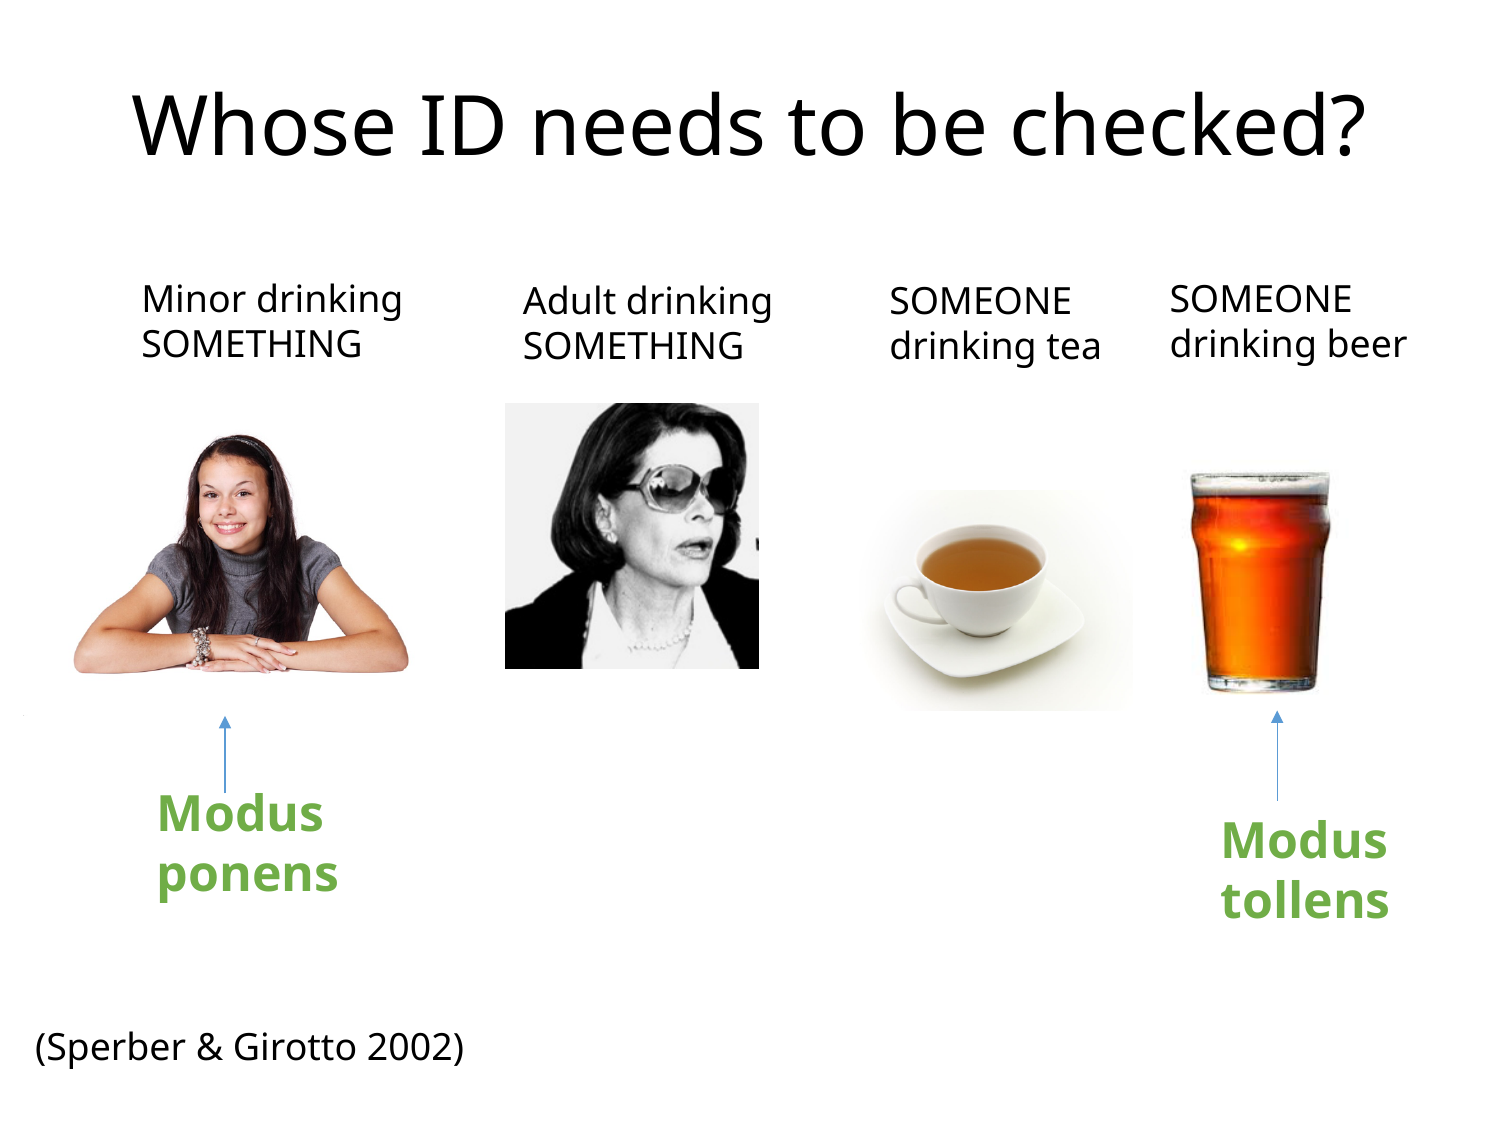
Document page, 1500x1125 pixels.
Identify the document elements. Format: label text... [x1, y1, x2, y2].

title Whose ID needs to be checked? [103, 59, 1397, 198]
picture [23, 402, 475, 716]
text_box Minor drinking SOMETHING [126, 268, 509, 373]
text_box Adult drinking SOMETHING [508, 269, 874, 375]
text_box SOMEONE drinking beer [1154, 268, 1435, 373]
text_box Modus tollens [1205, 800, 1500, 936]
text_box Modus ponens [142, 774, 493, 909]
text_box SOMEONE drinking tea [874, 269, 1155, 375]
picture [849, 421, 1357, 757]
text_box (Sperber & Girotto 2002) [20, 1015, 480, 1076]
picture [505, 403, 759, 669]
